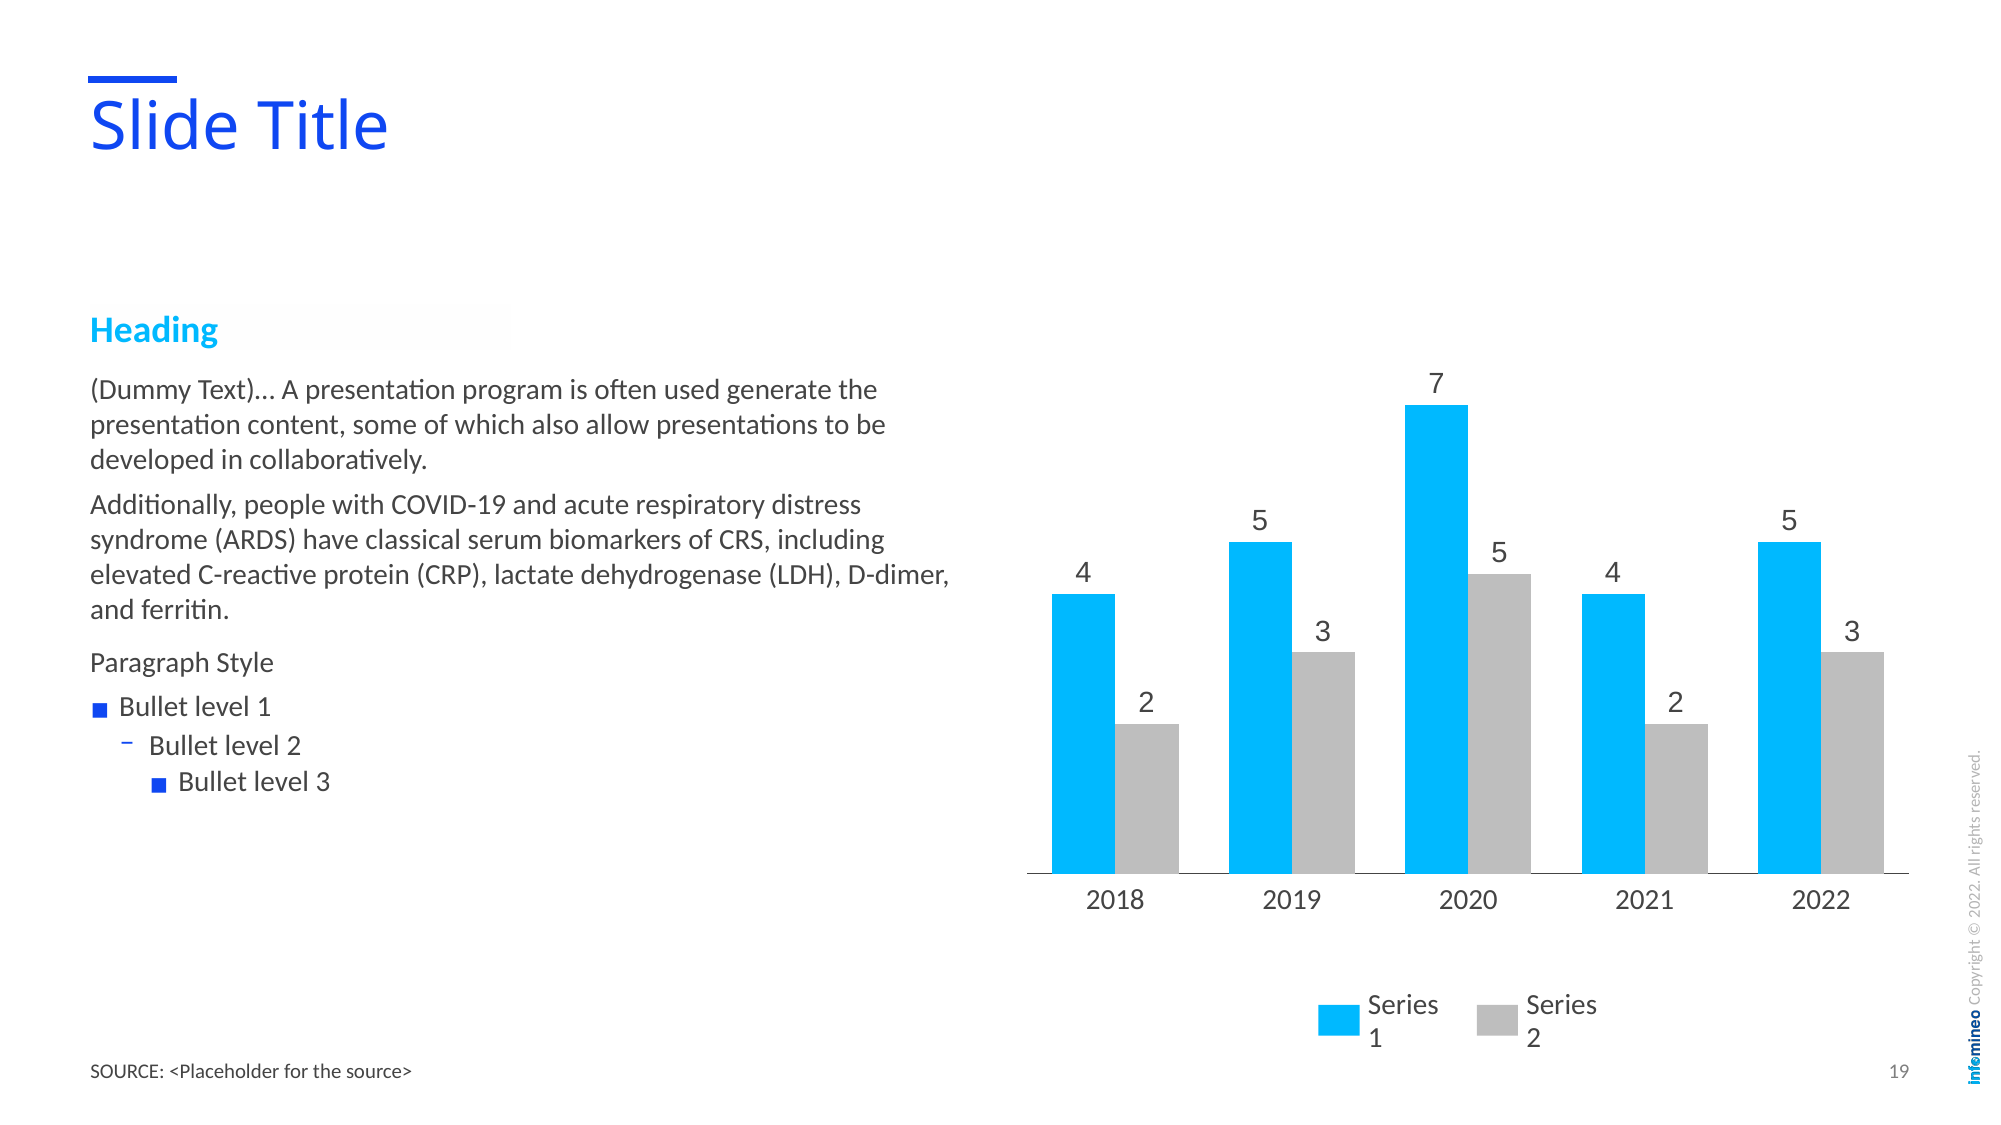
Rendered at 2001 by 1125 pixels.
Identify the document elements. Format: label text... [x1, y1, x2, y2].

text_box 2019 [1261, 896, 1323, 917]
picture [1969, 1011, 1980, 1066]
title Slide Title [90, 91, 1910, 280]
text_box Heading [90, 304, 511, 350]
text_box 2022 [1790, 896, 1852, 917]
text_box 2020 [1437, 896, 1499, 917]
text_box 2018 [1084, 896, 1147, 917]
text_box [1318, 1004, 1360, 1036]
text_box Series 1 [1367, 1004, 1461, 1038]
footer SOURCE: <Placeholder for the source> [90, 430, 417, 1084]
text_box Series 2 [1526, 1004, 1619, 1038]
text_box [1476, 1004, 1518, 1036]
text_box 2021 [1614, 896, 1676, 917]
text_box (Dummy Text)… A presentation program is often used generate the presentation content, some of which also allow presentations to be developed in collaboratively. Additionally, people with COVID‑19 and acute respiratory distress syndrome (ARDS) have classical serum biomarkers of CRS, including elevated C-reactive protein (CRP), lactate dehydrogenase (LDH), D-dimer, and ferritin. Paragraph Style Bullet level 1 Bullet level 2 Bullet level 3 [90, 370, 977, 798]
chart [1013, 362, 1924, 888]
